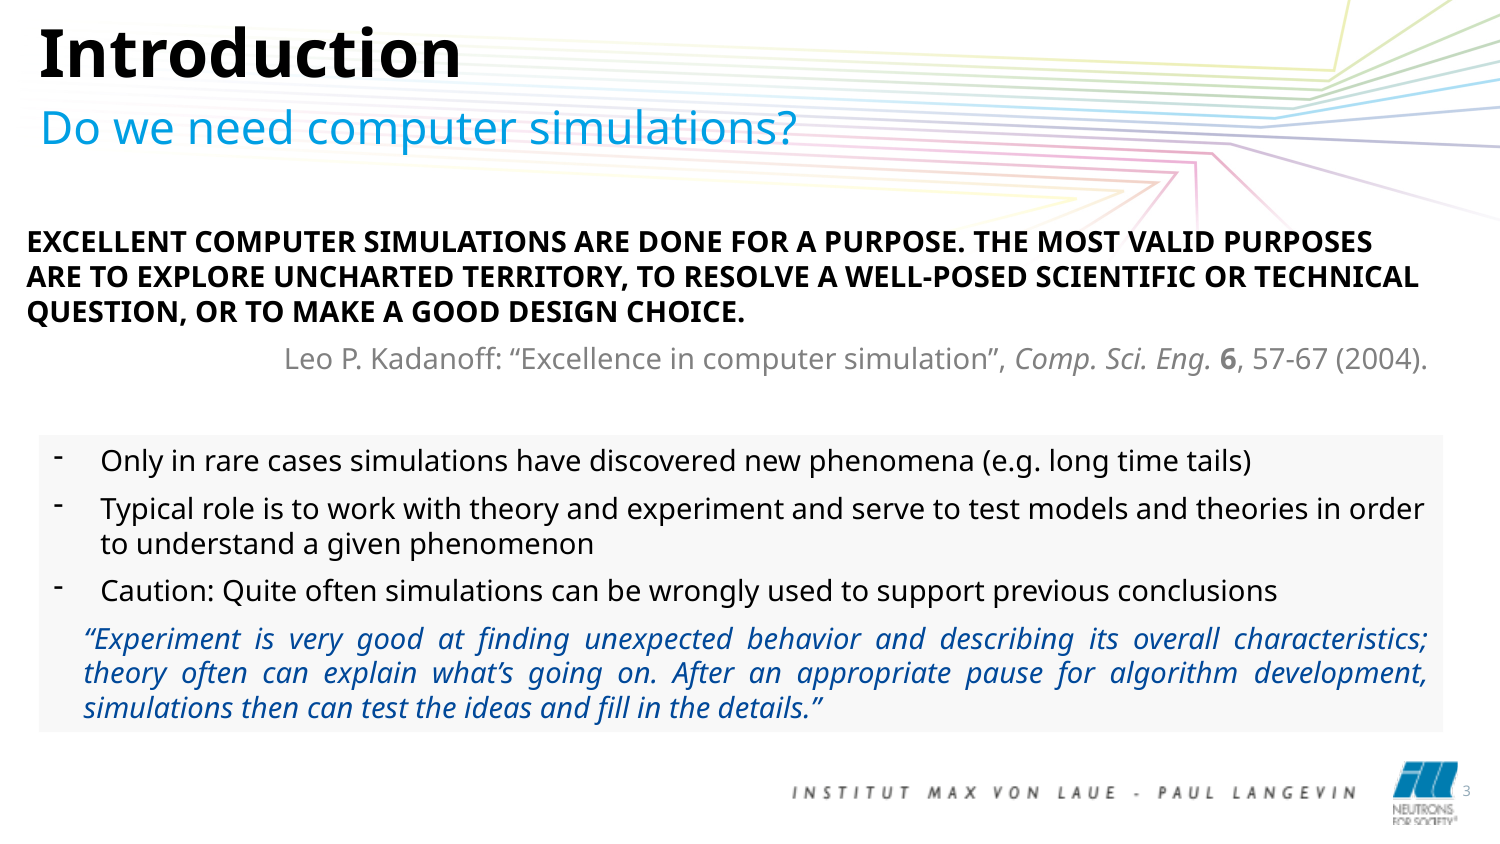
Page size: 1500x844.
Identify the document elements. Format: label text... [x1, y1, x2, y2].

list Introduction [25, 3, 1457, 94]
text_box Only in rare cases simulations have discovered new phenomena (e.g. long time tails) Typical role is to work with theory and experiment and serve to test models and theories in order to understand a given phenomenon Caution: Quite often simulations can be wrongly used to support previous conclusions “Experiment is very good at finding unexpected behavior and describing its overall characteristics; theory often can explain what’s going on. After an appropriate pause for algorithm development, simulations then can test the ideas and fill in the details.” [38, 435, 1444, 733]
list Do we need computer simulations? [25, 91, 1371, 215]
text_box EXCELLENT COMPUTER SIMULATIONS ARE DONE FOR A PURPOSE. THE MOST VALID PURPOSES ARE TO EXPLORE UNCHARTED TERRITORY, TO RESOLVE A WELL-POSED SCIENTIFIC OR TECHNICAL QUESTION, OR TO MAKE A GOOD DESIGN CHOICE. Leo P. Kadanoff: “Excellence in computer simulation”, Comp. Sci. Eng. 6, 57-67 (2004). [11, 215, 1444, 383]
picture [0, 0, 1500, 844]
